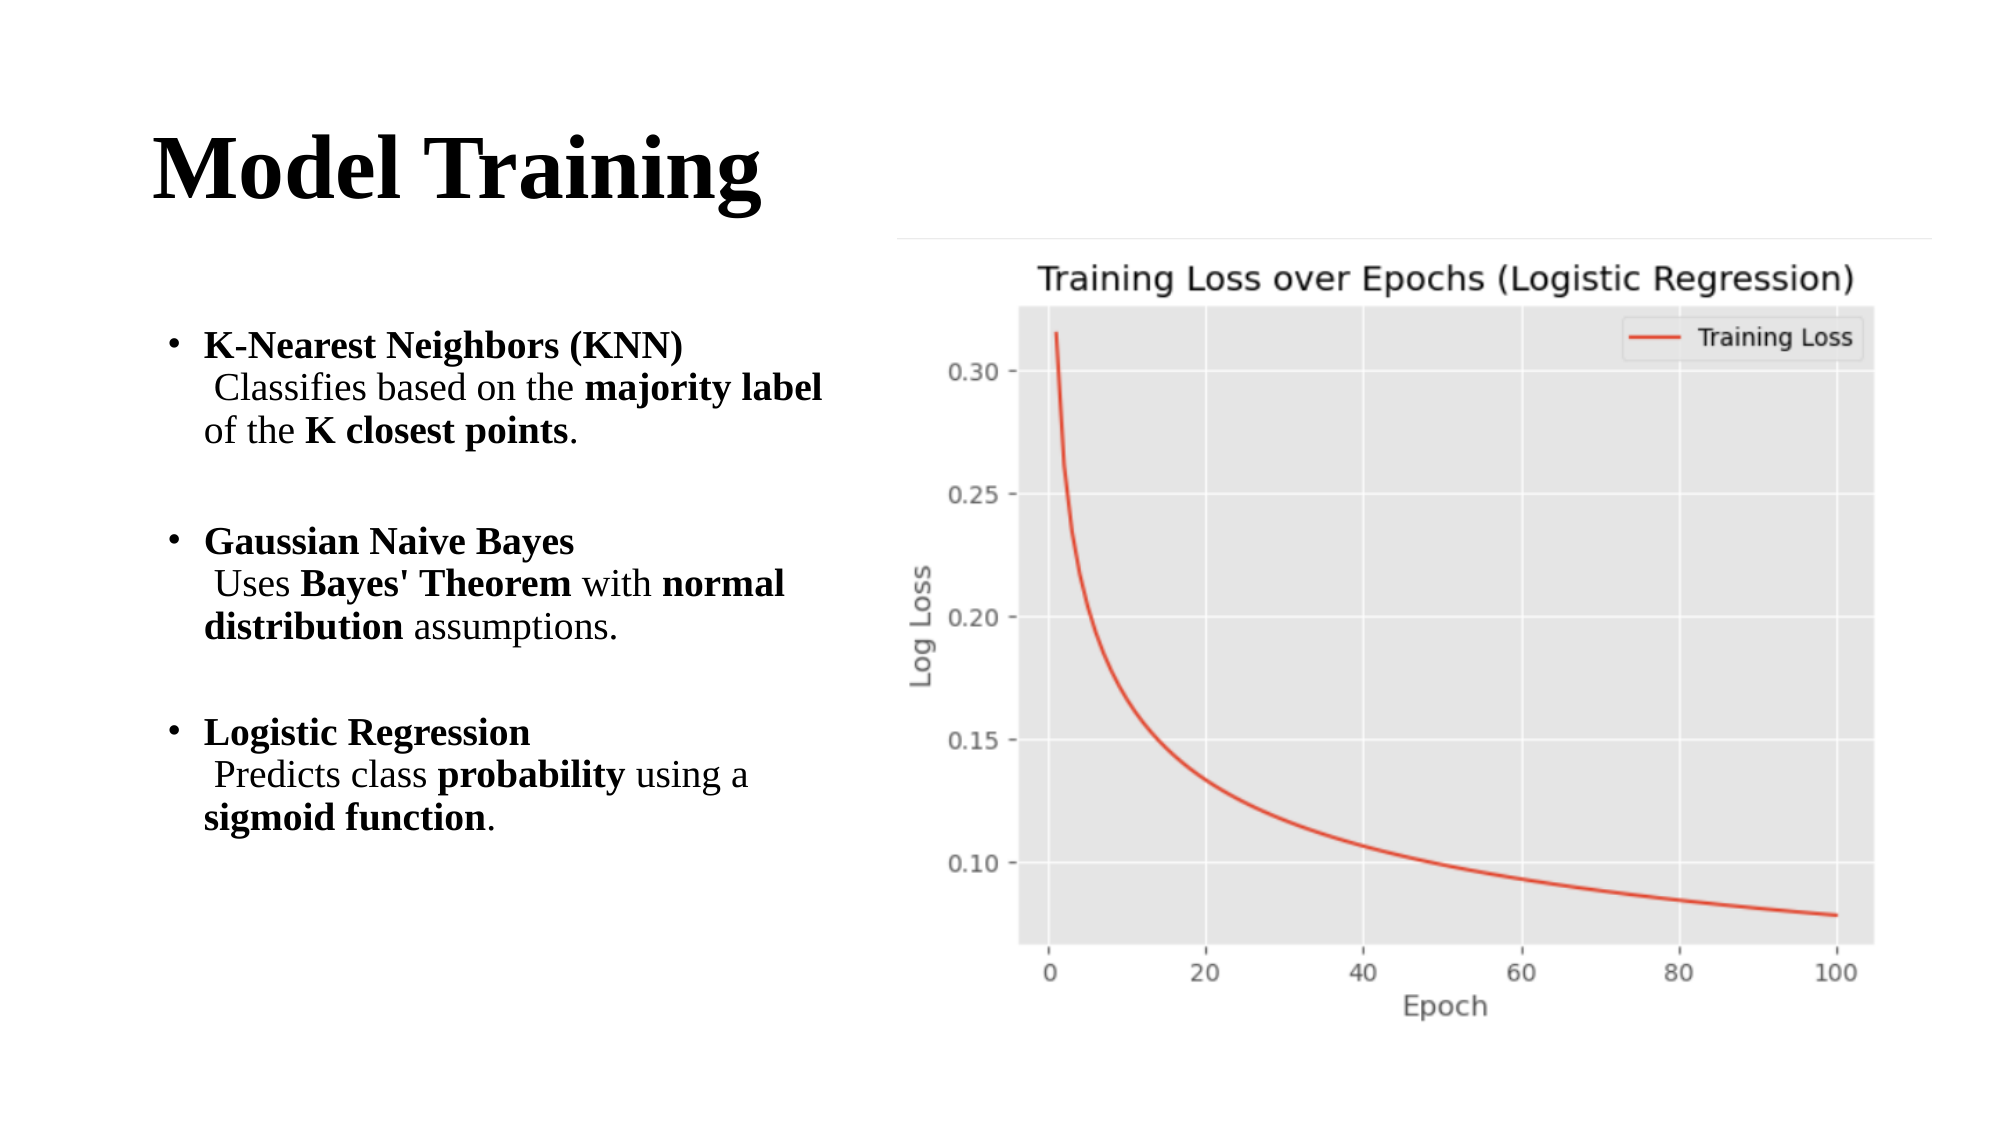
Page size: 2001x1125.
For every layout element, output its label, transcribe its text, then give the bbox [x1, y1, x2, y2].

title Model Training [137, 59, 1863, 278]
picture [897, 238, 1932, 1037]
list K-Nearest Neighbors (KNN) Classifies based on the majority label of the K closest points. Gaussian Naive Bayes Uses Bayes' Theorem with normal distribution assumptions. Logistic Regression Predicts class probability using a sigmoid function. [151, 316, 880, 958]
